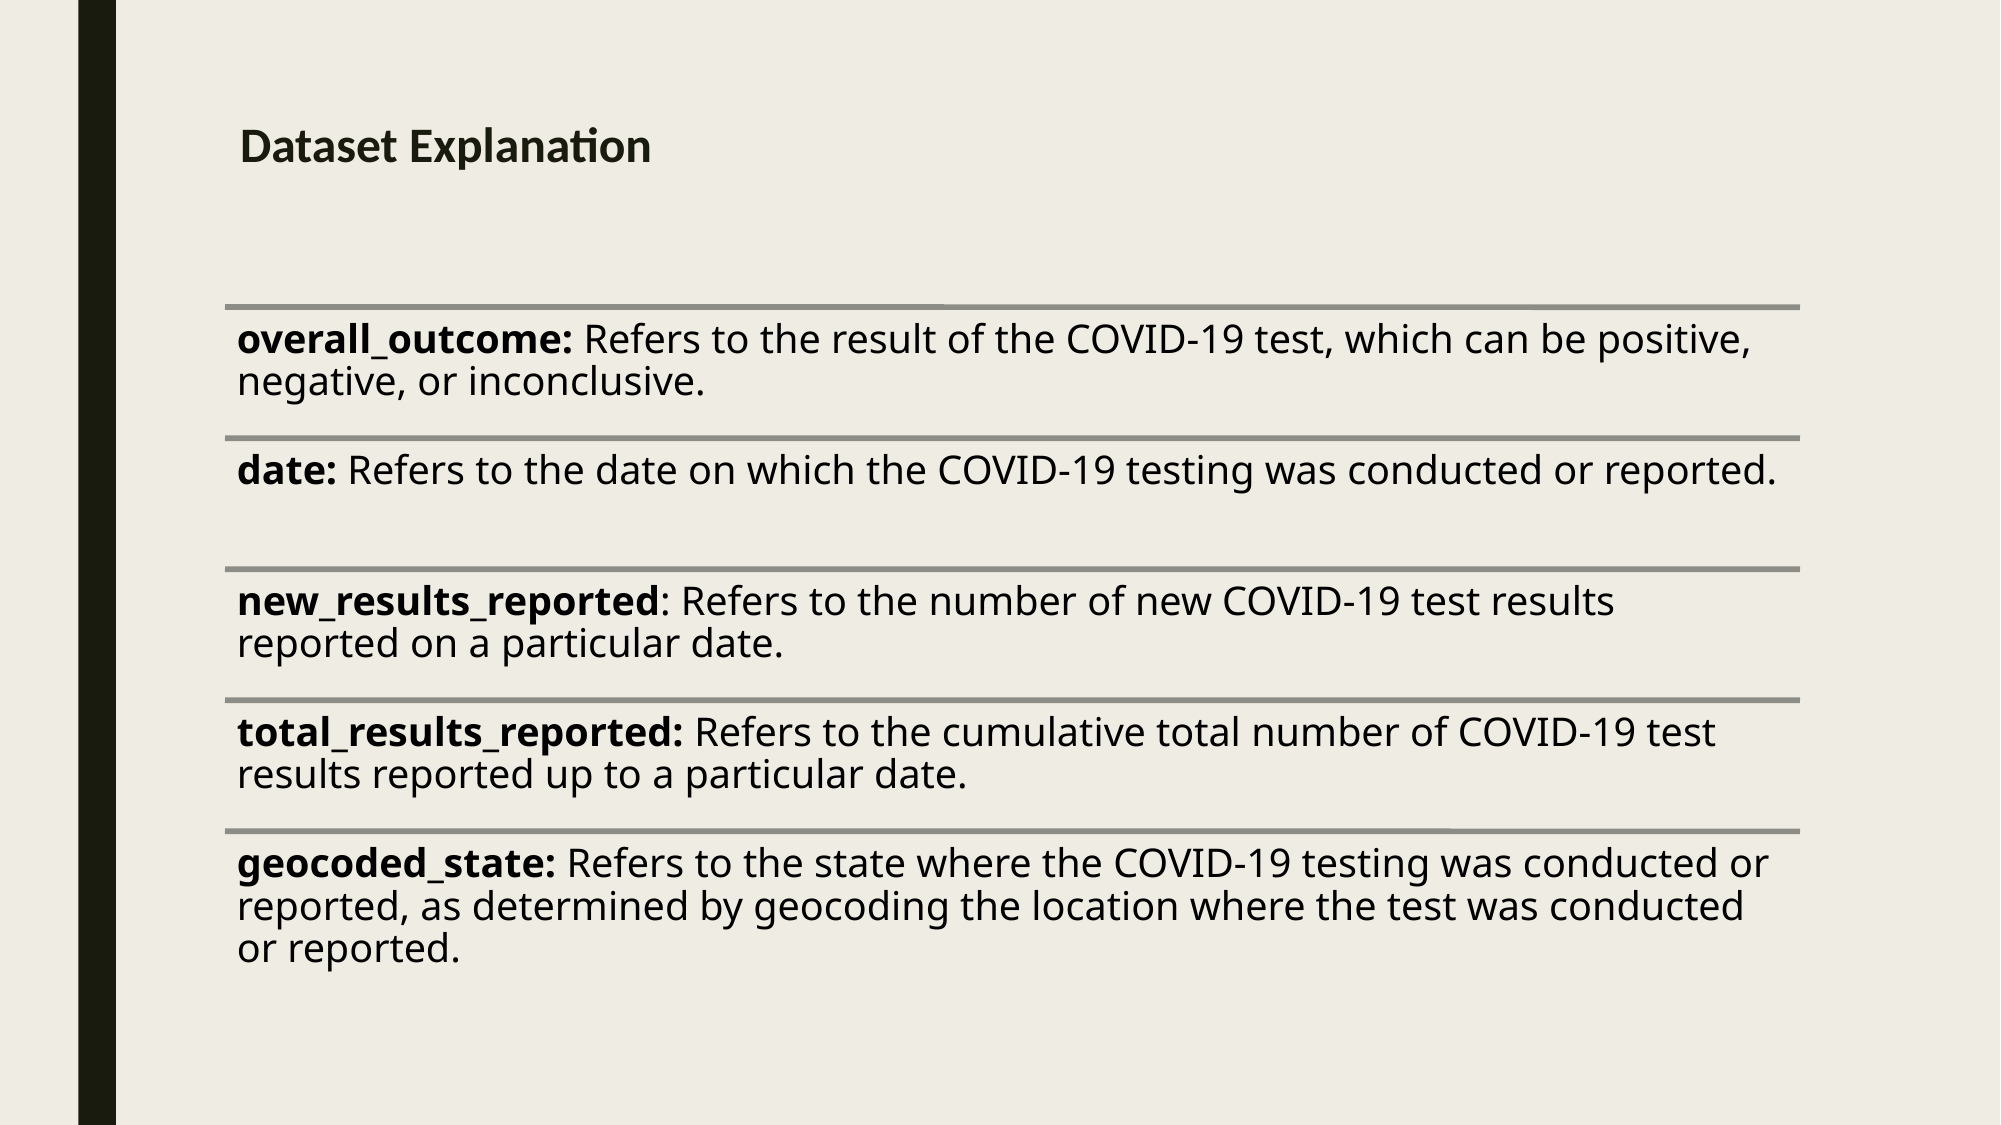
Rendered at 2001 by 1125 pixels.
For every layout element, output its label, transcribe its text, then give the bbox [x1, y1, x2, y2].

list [224, 307, 1800, 963]
title Dataset Explanation [225, 112, 1800, 240]
